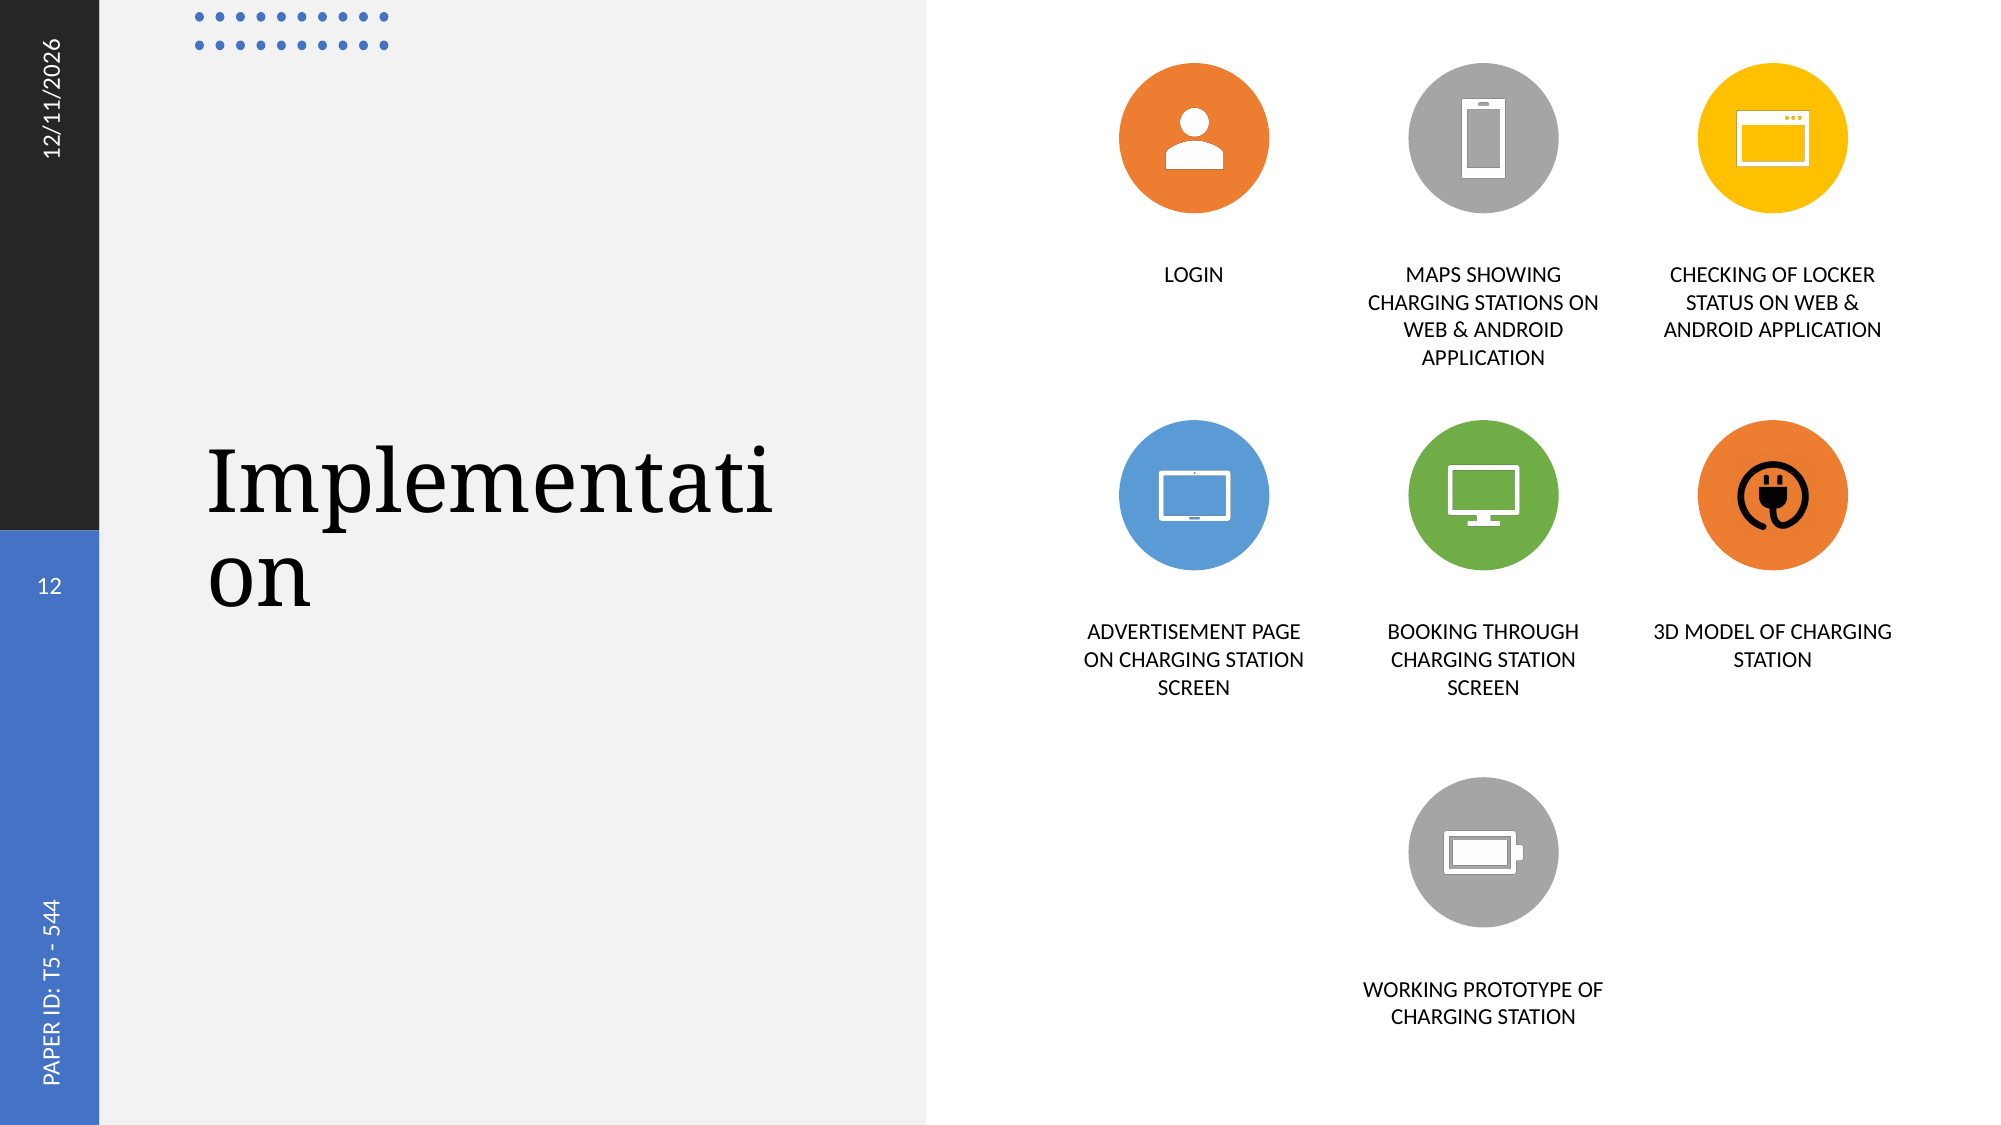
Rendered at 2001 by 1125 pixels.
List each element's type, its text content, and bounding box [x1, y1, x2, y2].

footer PAPER ID: T5 - 544 [19, 691, 80, 1102]
slide_number 12 [11, 554, 87, 615]
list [1049, 62, 1918, 1074]
text_box [0, 0, 99, 529]
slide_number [19, 23, 80, 383]
text_box [927, 0, 2000, 1125]
text_box [99, 0, 927, 1125]
text_box [0, 529, 99, 1125]
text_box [194, 11, 389, 51]
title Implementation [191, 196, 810, 866]
